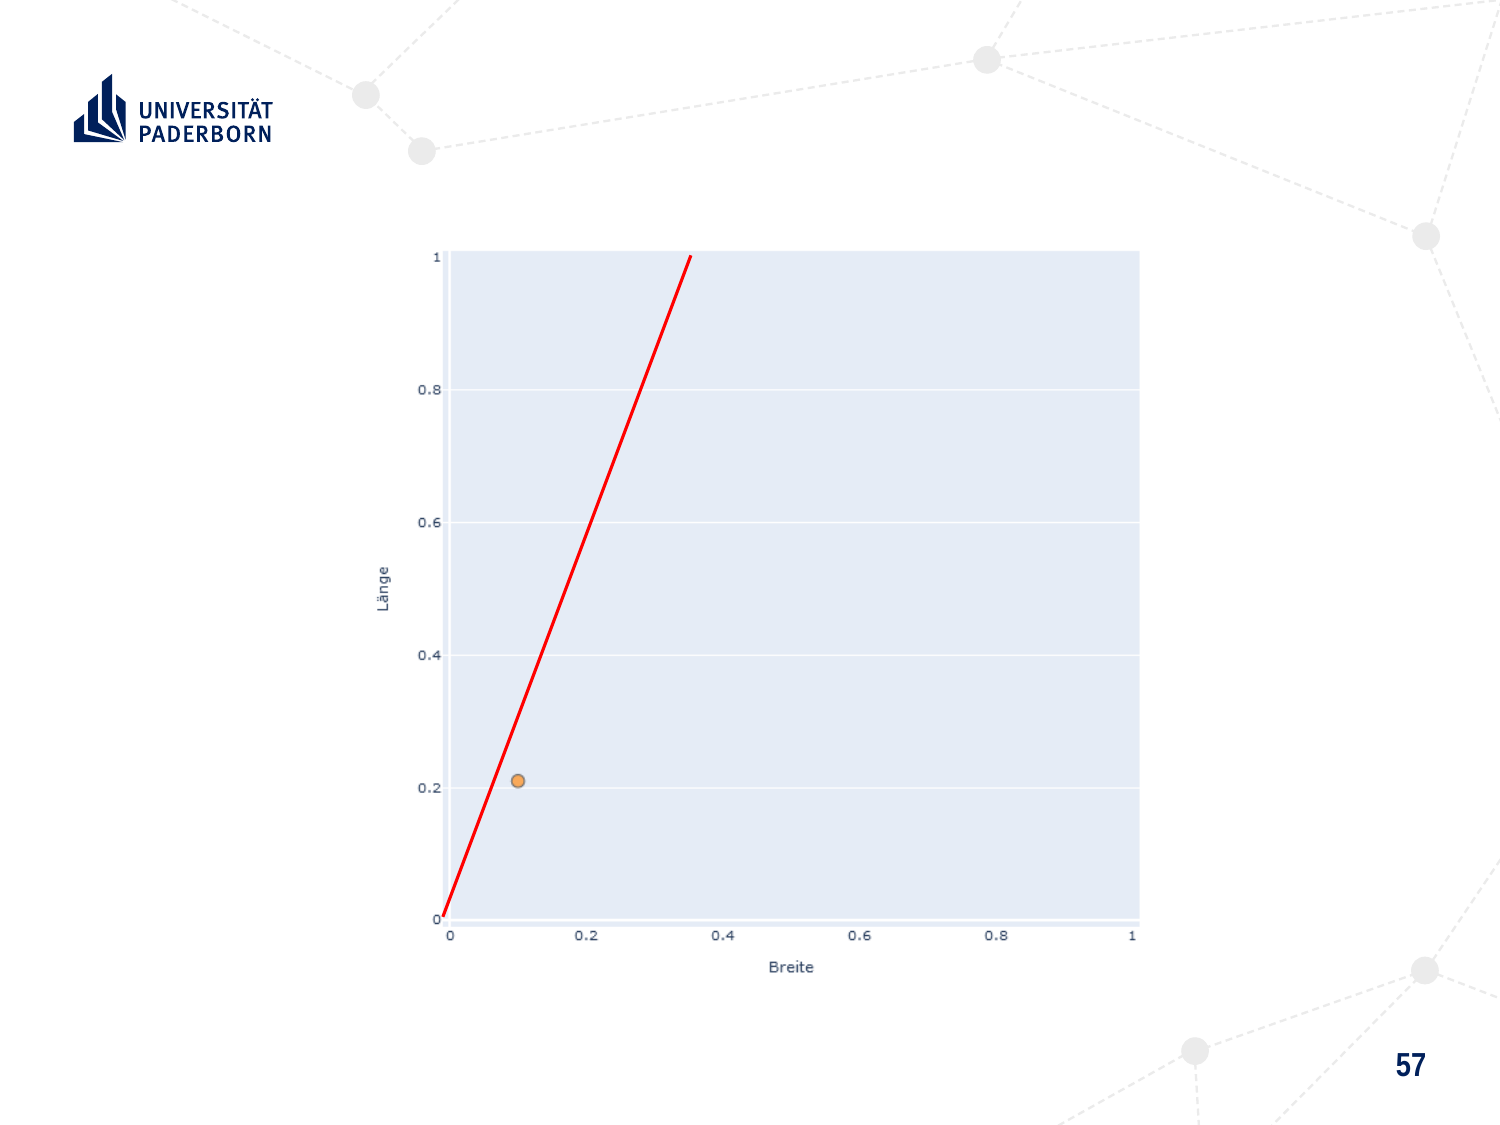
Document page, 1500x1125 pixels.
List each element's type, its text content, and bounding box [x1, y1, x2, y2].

picture [360, 219, 1188, 986]
slide_number 57 [1308, 1042, 1427, 1091]
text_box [442, 255, 691, 917]
